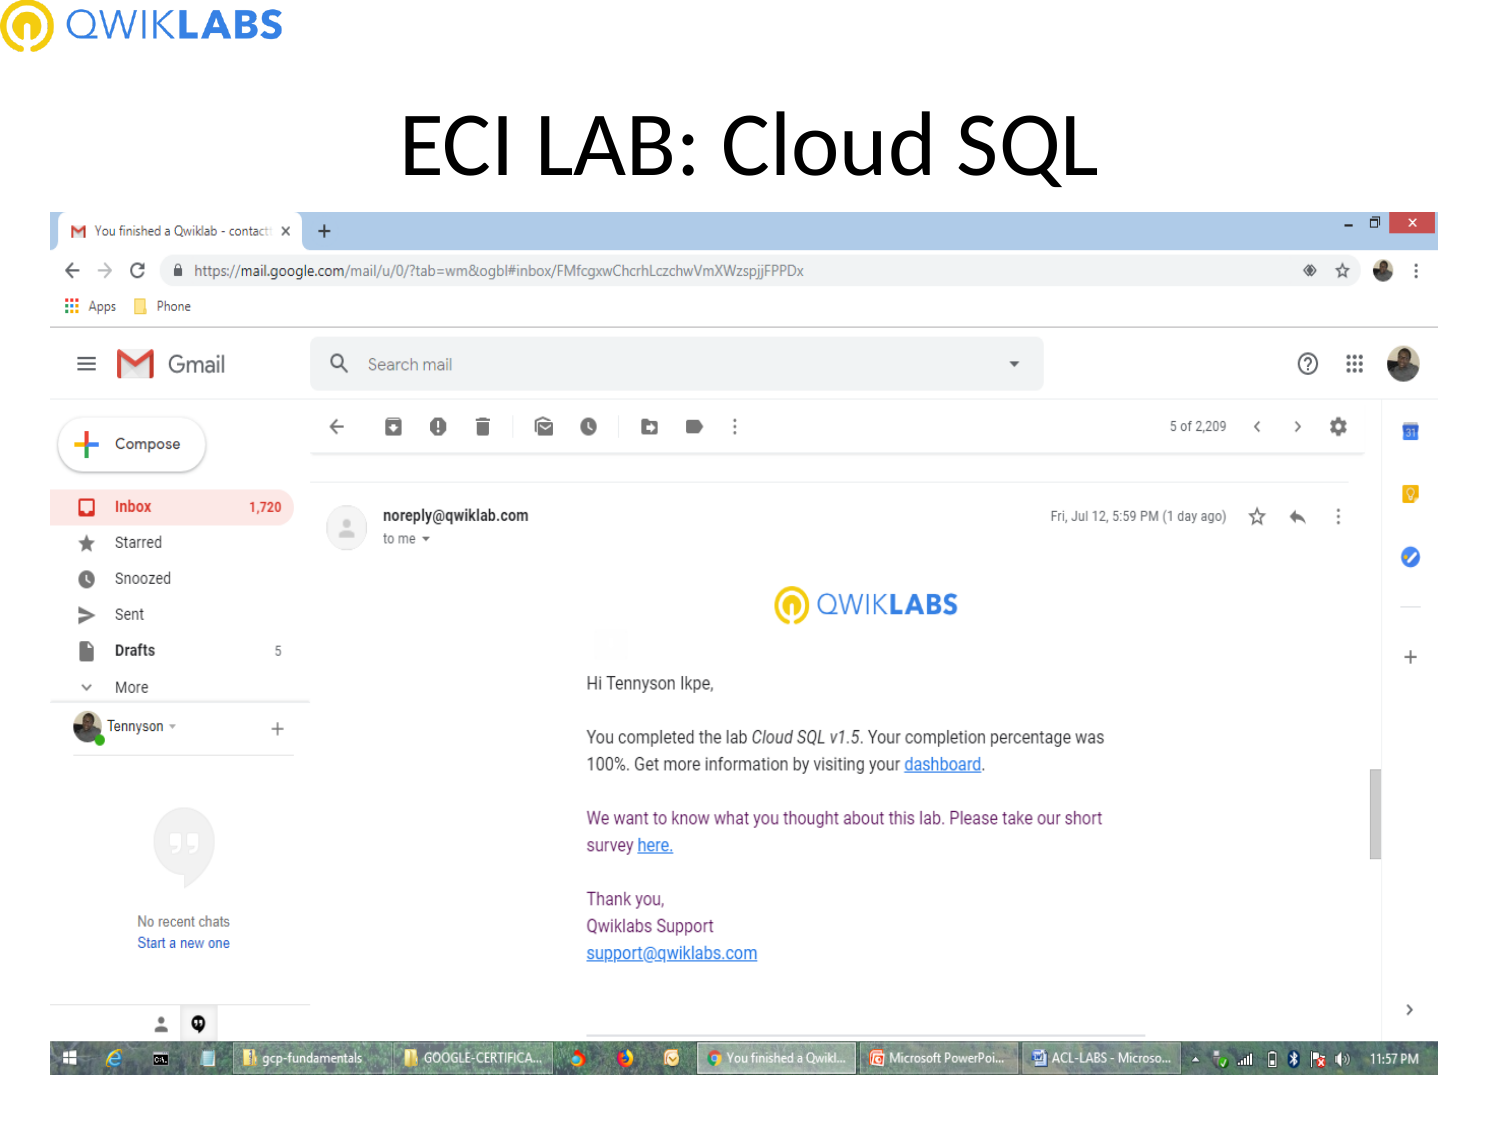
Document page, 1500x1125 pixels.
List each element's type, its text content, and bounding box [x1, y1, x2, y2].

picture [0, 0, 282, 52]
picture [49, 212, 1438, 1076]
title ECI LAB: Cloud SQL [75, 45, 1425, 210]
